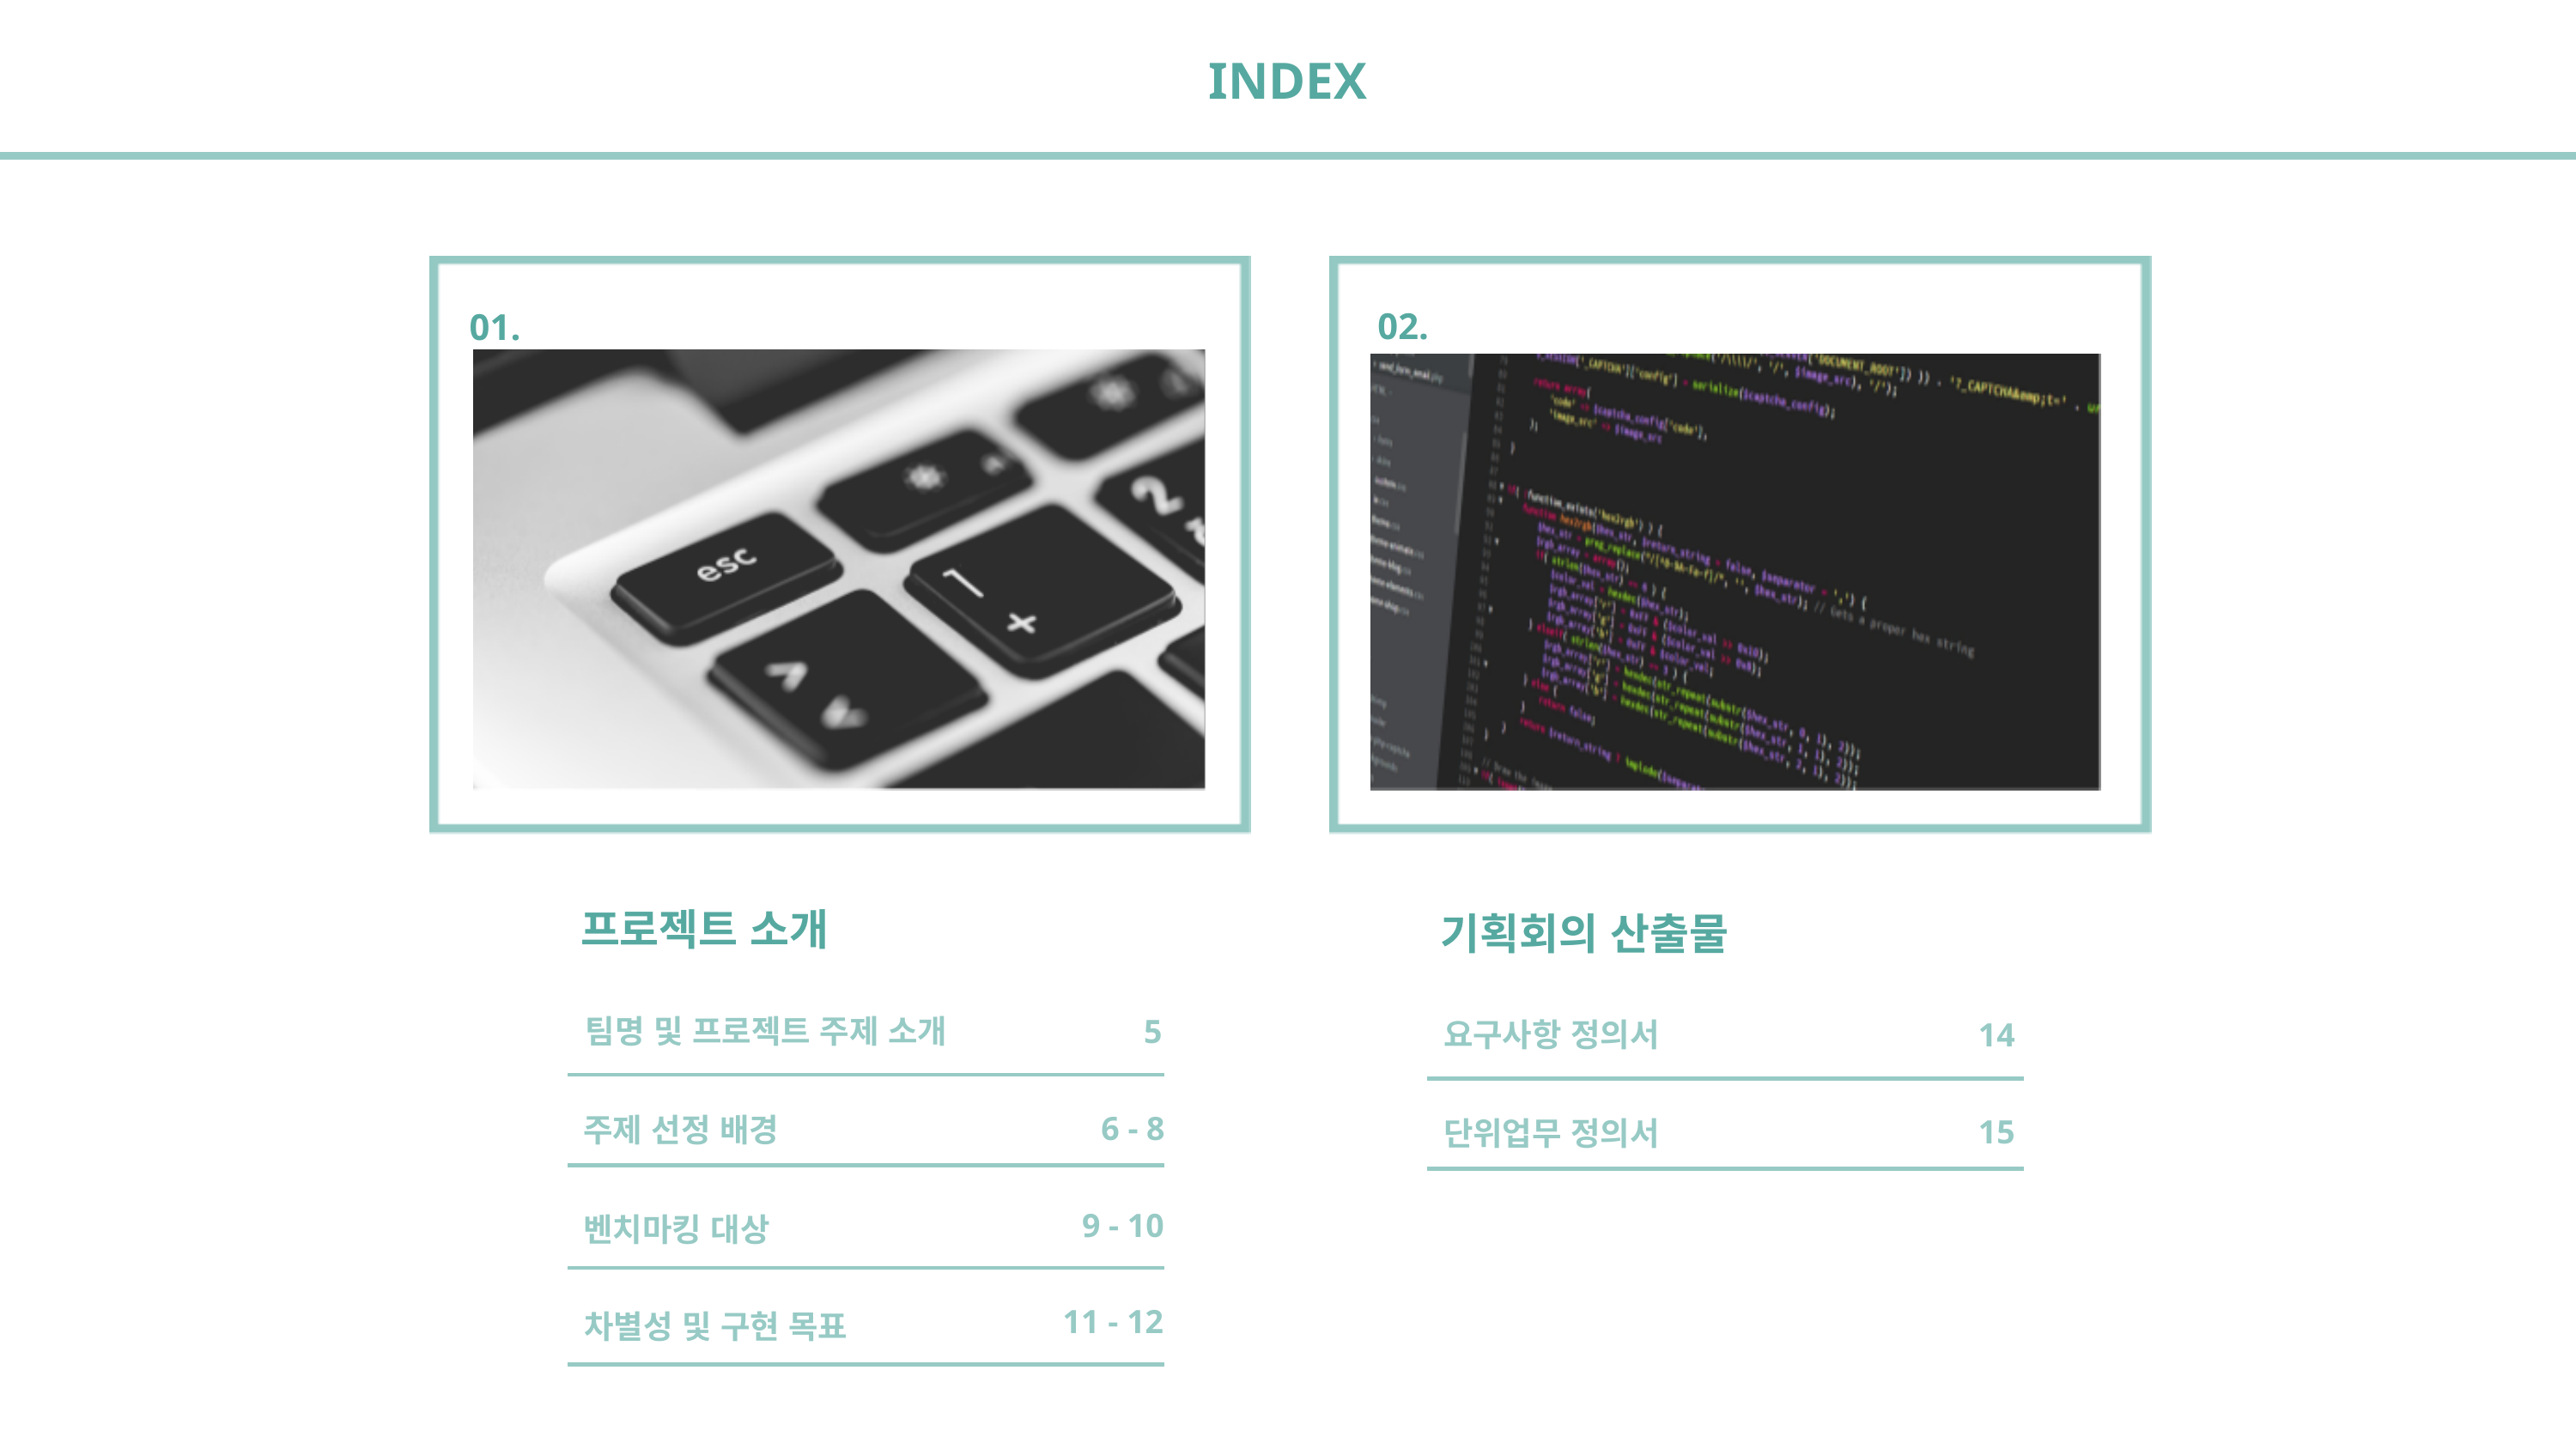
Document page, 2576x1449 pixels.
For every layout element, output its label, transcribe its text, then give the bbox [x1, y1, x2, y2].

picture [473, 349, 1207, 791]
text_box INDEX [0, 42, 2576, 116]
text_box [1427, 900, 2030, 1356]
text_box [567, 896, 1182, 1365]
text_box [1329, 256, 2152, 835]
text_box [428, 256, 1251, 835]
picture [1370, 354, 2101, 791]
